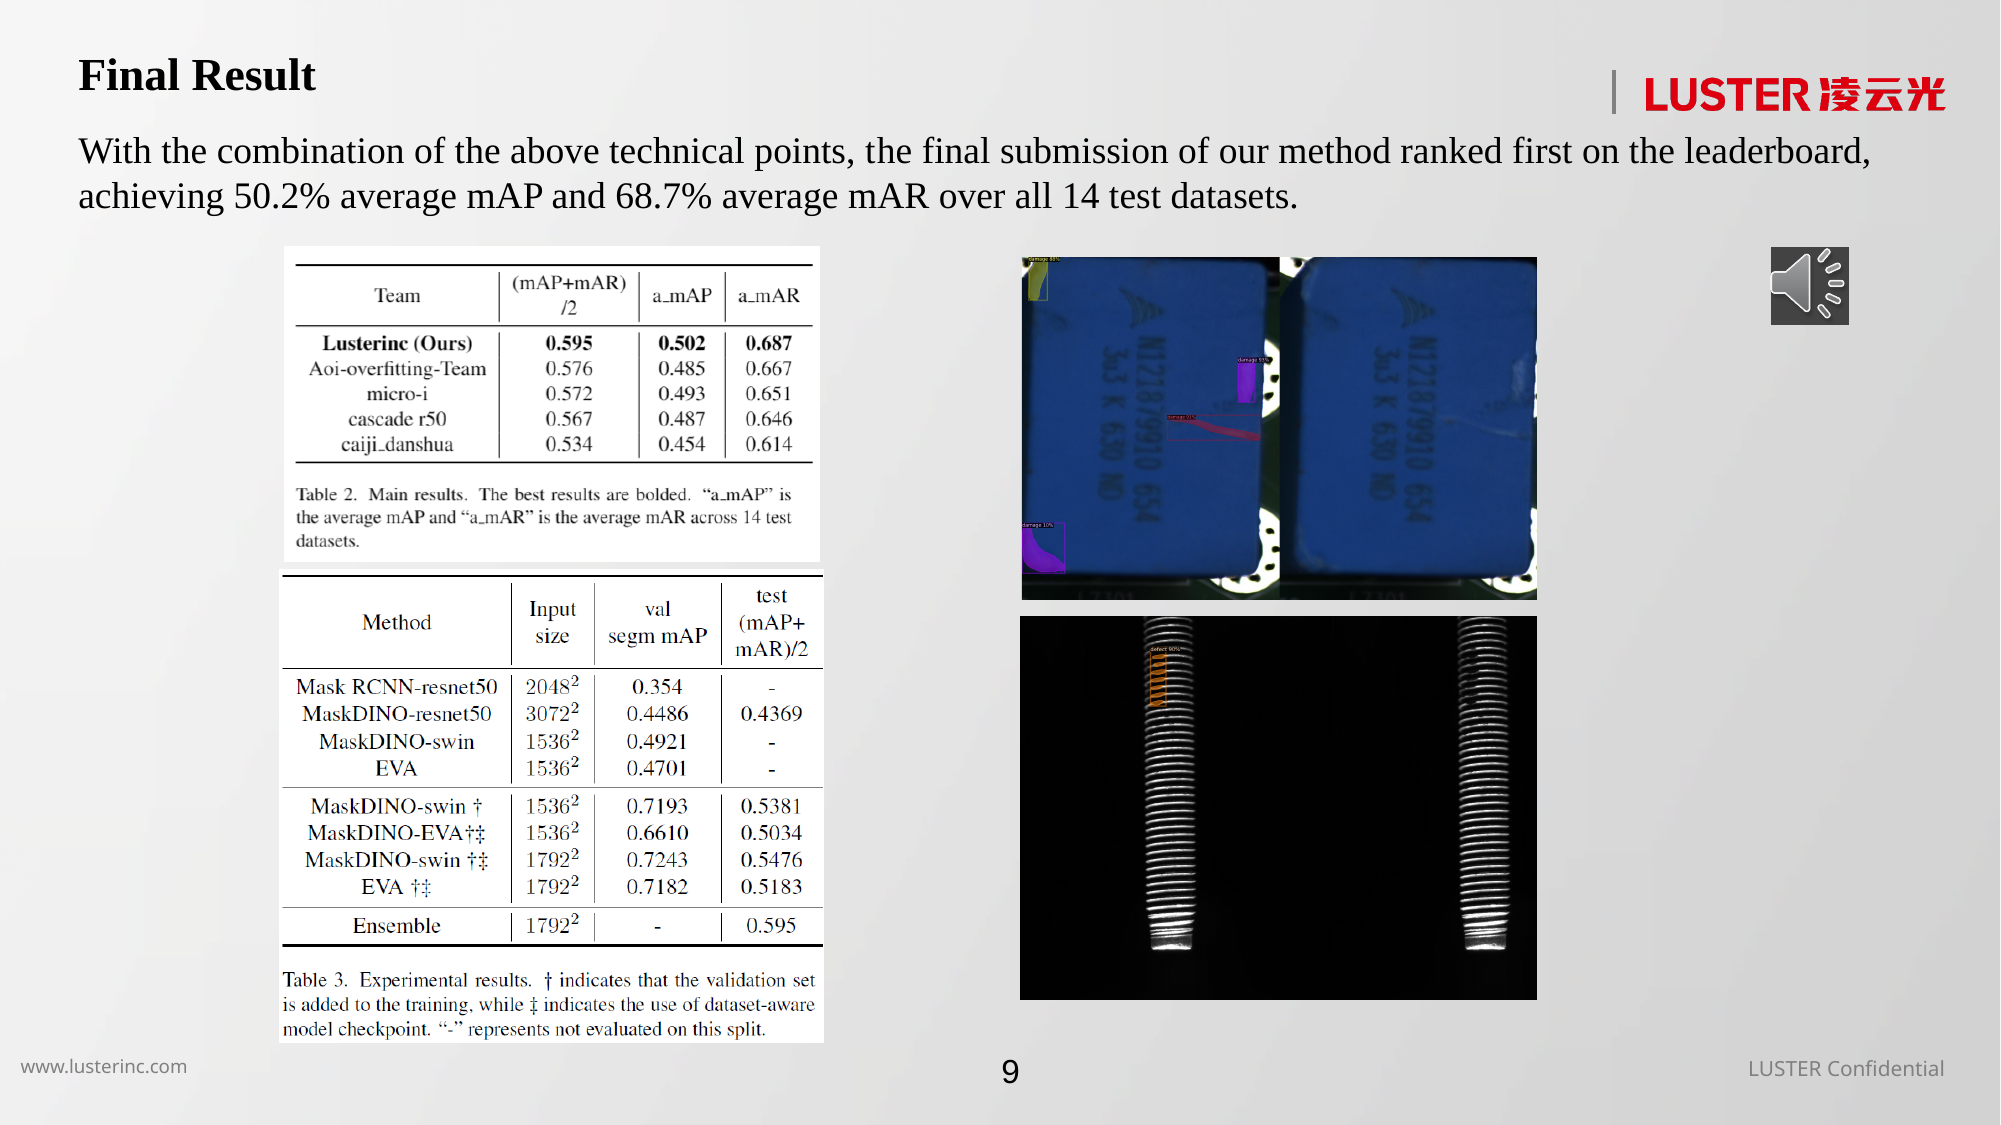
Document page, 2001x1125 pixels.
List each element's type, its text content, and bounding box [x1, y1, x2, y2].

title Final Result [63, 37, 1544, 118]
picture [0, 0, 2001, 1125]
text_box With the combination of the above technical points, the final submission of our method ranked first on the leaderboard, achieving 50.2% average mAP and 68.7% average mAR over all 14 test datasets. [63, 118, 1937, 224]
